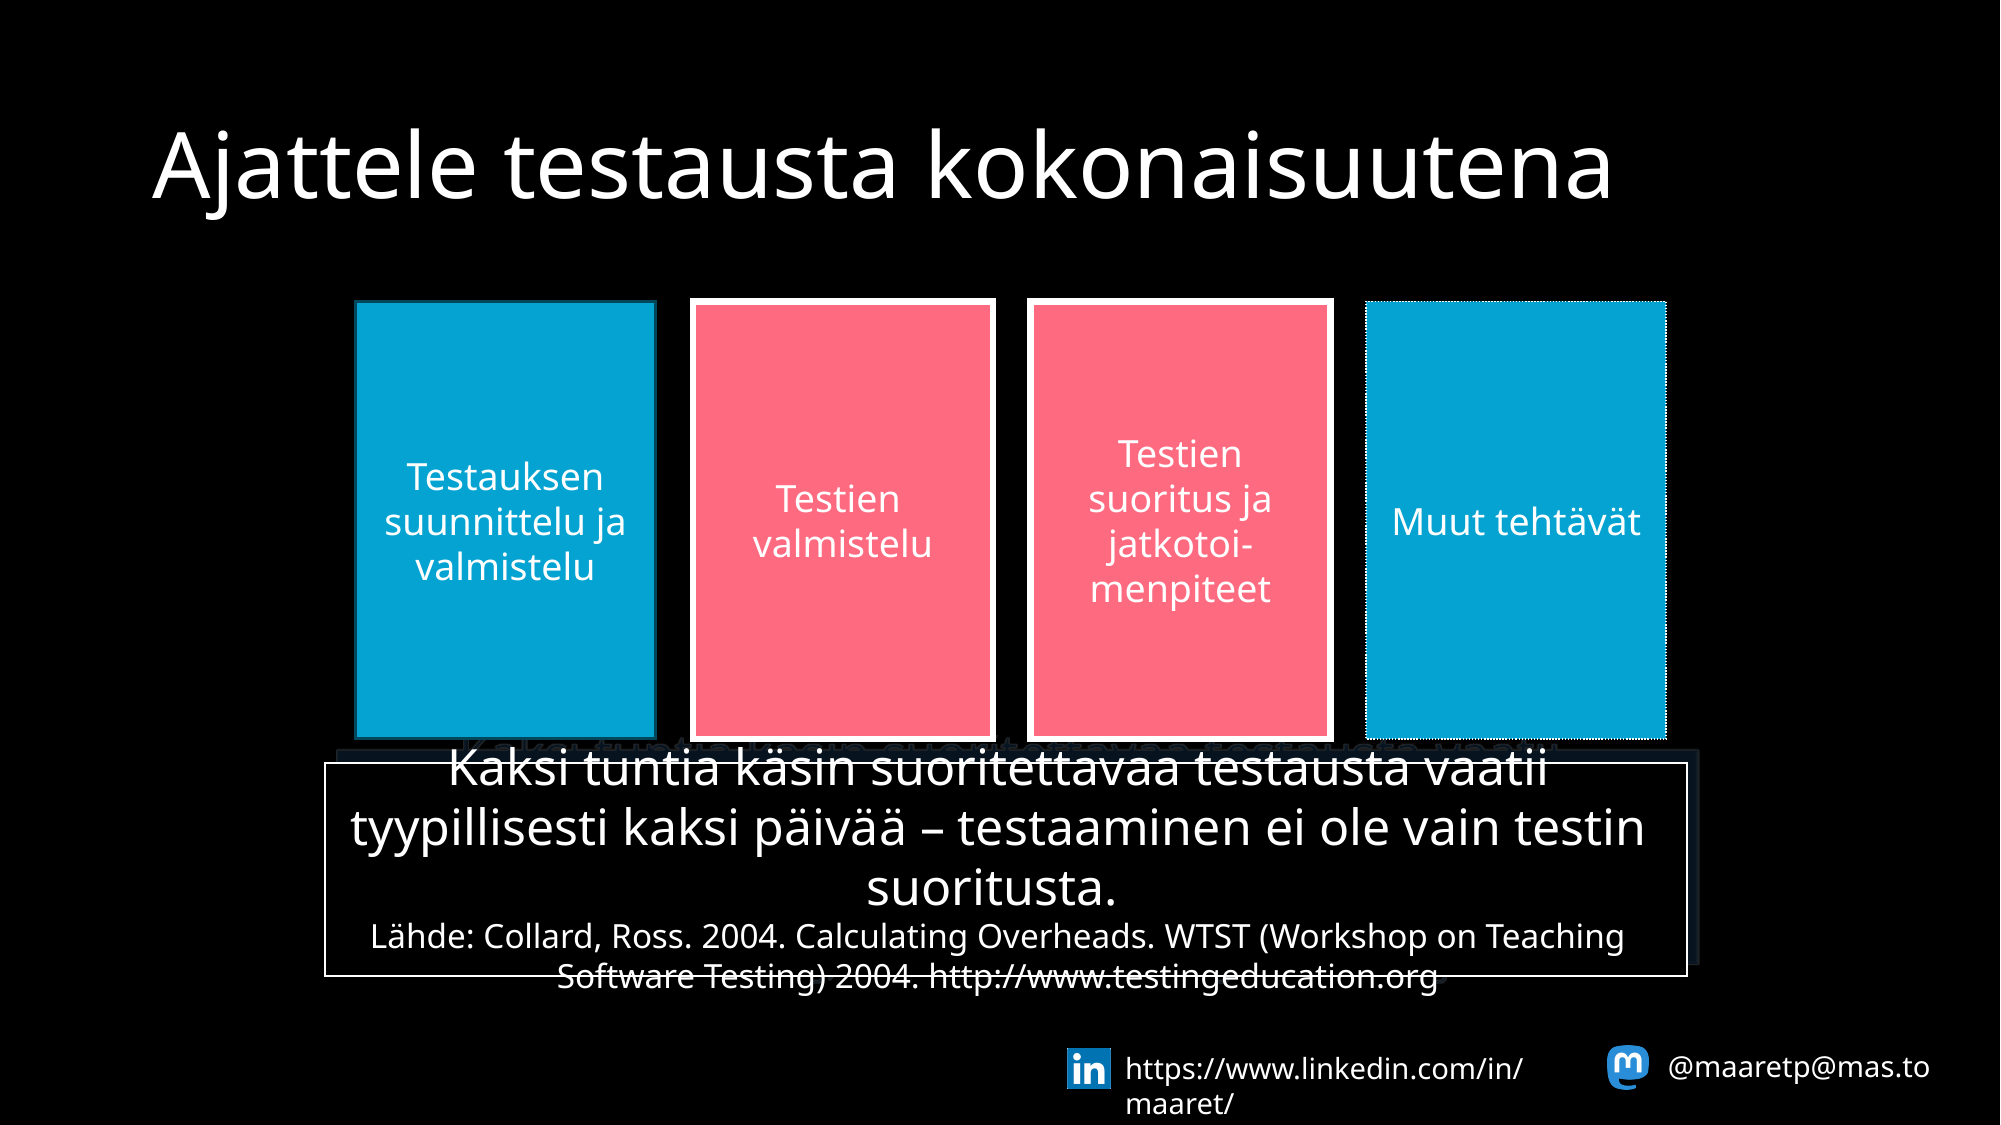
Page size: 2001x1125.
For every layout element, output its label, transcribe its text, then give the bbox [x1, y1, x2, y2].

text_box Testien suoritus ja jatkotoi-menpiteet [1030, 301, 1331, 739]
title Ajattele testausta kokonaisuutena [137, 59, 1863, 278]
text_box Testauksen suunnittelu ja valmistelu [354, 300, 657, 740]
picture [1067, 1048, 1111, 1089]
picture [1607, 1045, 1649, 1090]
text_box Kaksi tuntia käsin suoritettavaa testausta vaatii tyypillisesti kaksi päivää – testaaminen ei ole vain testin suoritusta. Lähde: Collard, Ross. 2004. Calculating Overheads. WTST (Workshop on Teaching Software Testing) 2004. http://www.testingeducation.org [324, 763, 1688, 976]
text_box Testien valmistelu [693, 301, 994, 739]
text_box Muut tehtävät [1366, 301, 1667, 739]
